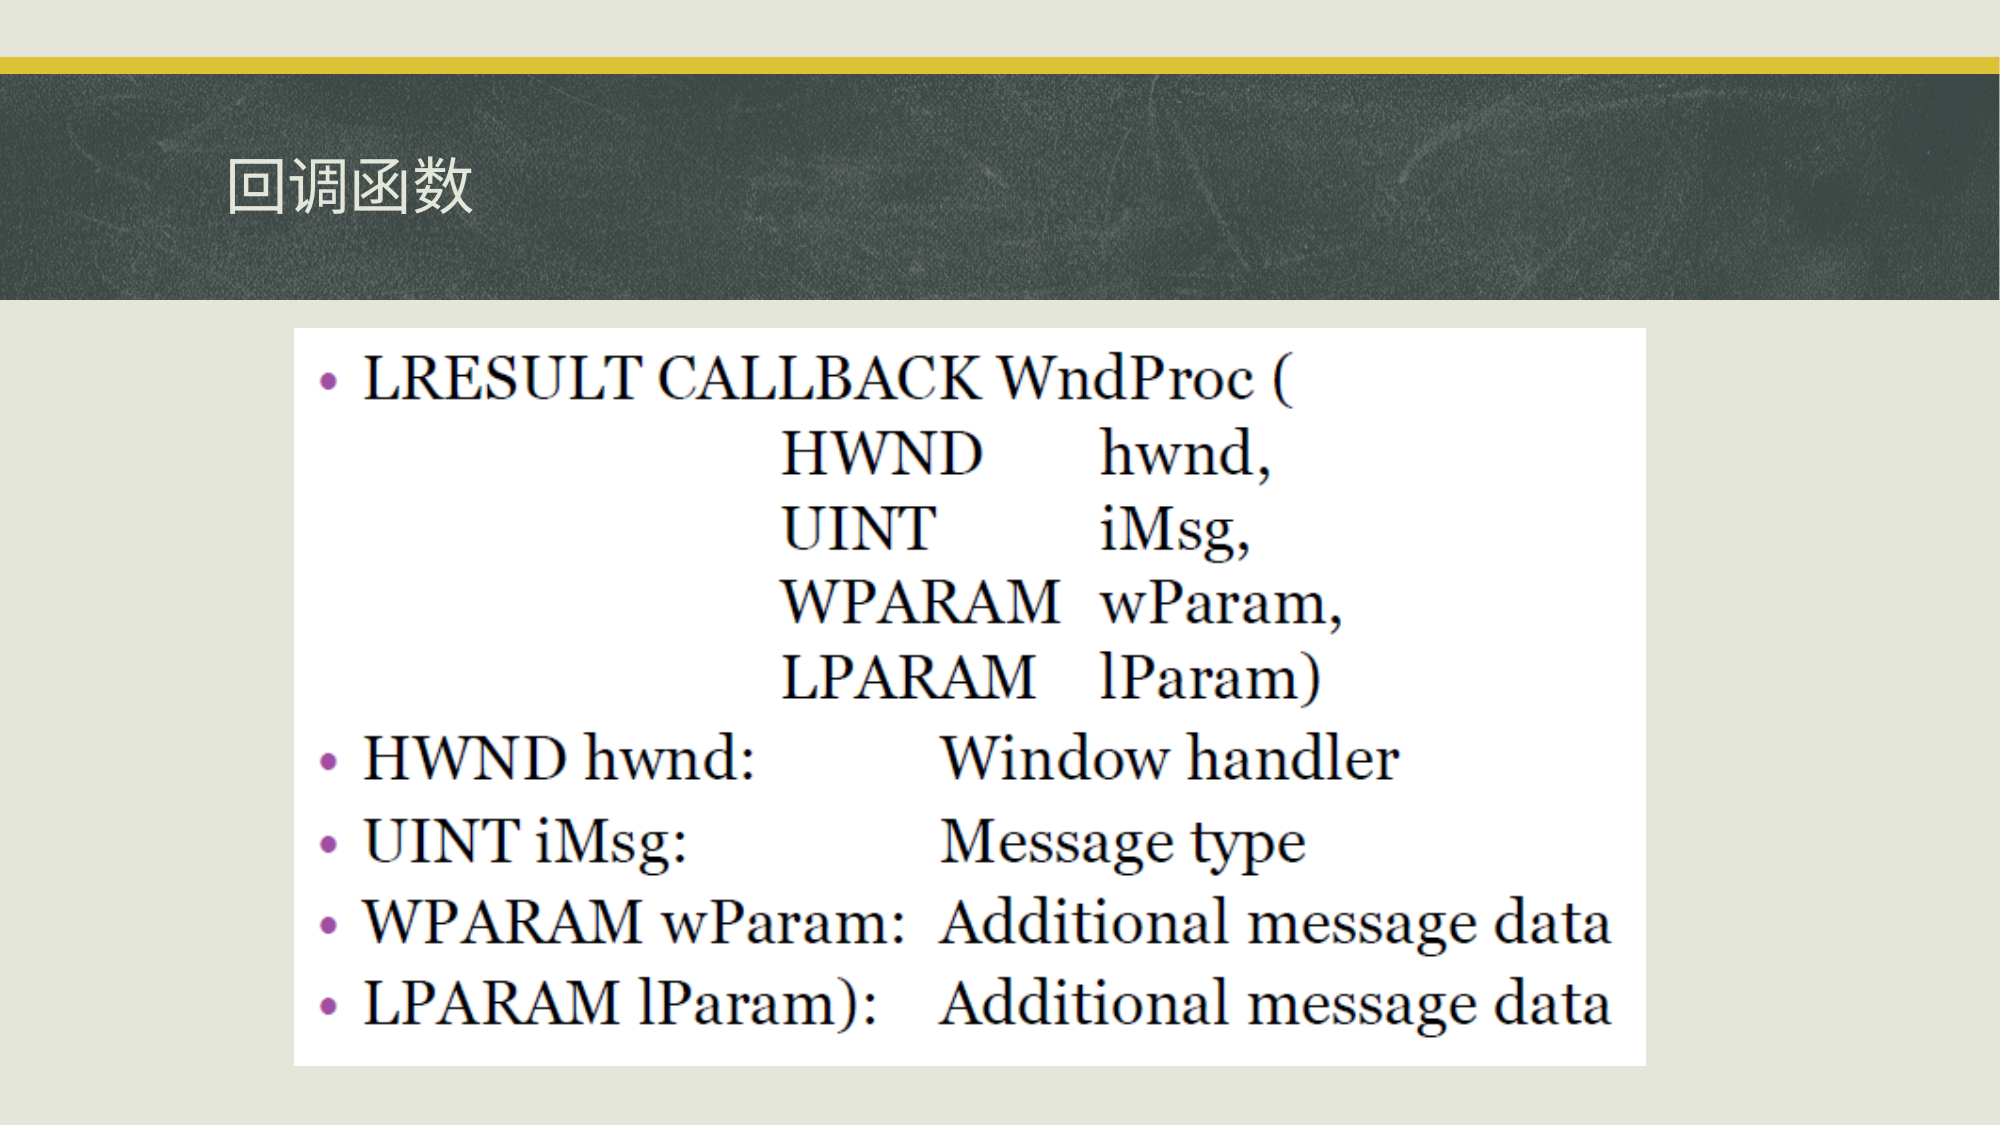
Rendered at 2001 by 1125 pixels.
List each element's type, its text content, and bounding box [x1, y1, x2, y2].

picture [0, 74, 2000, 300]
picture [294, 328, 1646, 1066]
title 回调函数 [210, 76, 1790, 300]
